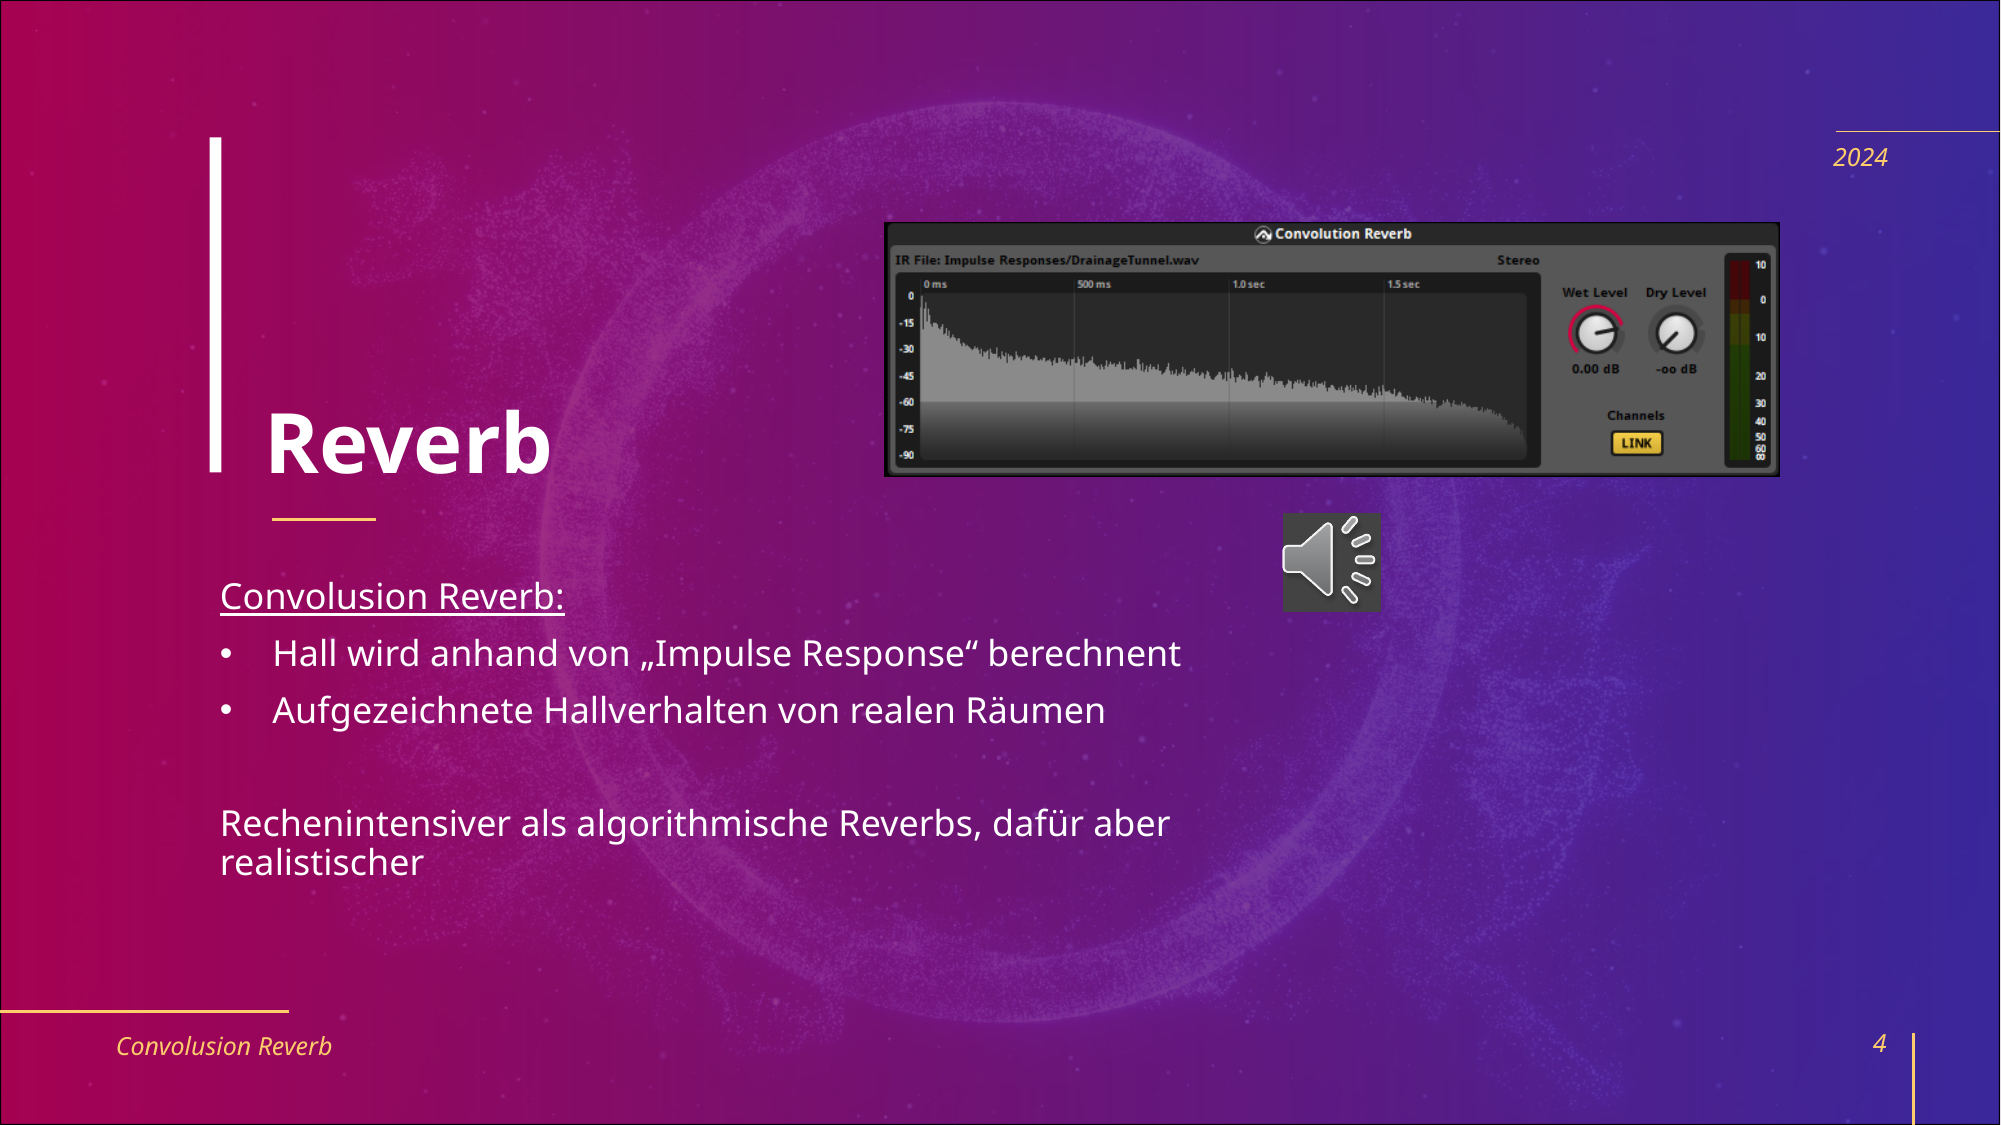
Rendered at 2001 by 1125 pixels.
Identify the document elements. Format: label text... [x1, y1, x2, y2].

footer Convolusion Reverb [100, 1015, 636, 1075]
picture [1281, 512, 1382, 613]
slide_number 4 [1451, 1015, 1902, 1075]
list 2024 [1818, 137, 1919, 192]
title Reverb [249, 106, 1114, 500]
text_box Convolusion Reverb: Hall wird anhand von „Impulse Response“ berechnent Aufgezeichnete Hallverhalten von realen Räumen Rechenintensiver als algorithmische Reverbs, dafür aber realistischer [205, 559, 1202, 903]
picture [884, 222, 1780, 477]
